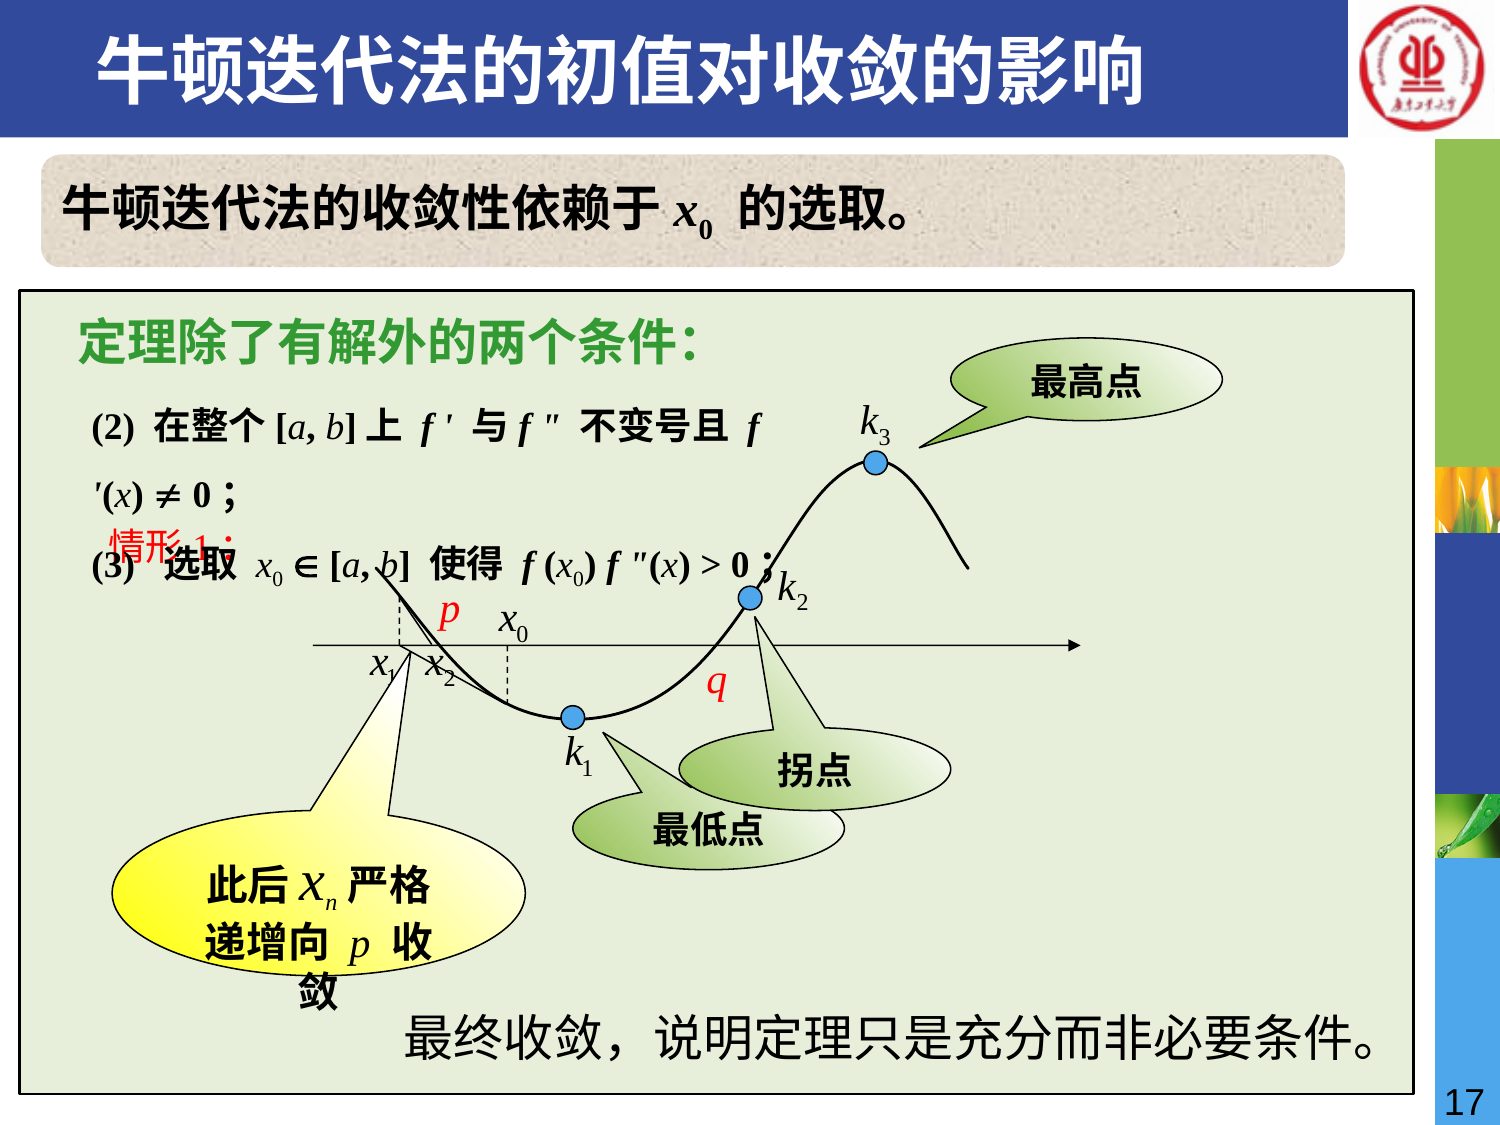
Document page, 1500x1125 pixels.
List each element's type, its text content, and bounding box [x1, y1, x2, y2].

picture [1358, 0, 1495, 138]
text_box 情形1： [93, 523, 273, 576]
text_box 牛顿迭代法的收敛性依赖于x0 的选取。 [41, 154, 1345, 268]
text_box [492, 593, 533, 649]
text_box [560, 727, 597, 783]
picture [1435, 794, 1500, 858]
text_box 此后xn严格递增向 p 收敛 [112, 722, 526, 976]
title 牛顿迭代法的初值对收敛的影响 [26, 28, 1190, 109]
text_box [17, 289, 1415, 1096]
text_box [857, 396, 894, 452]
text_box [773, 562, 814, 617]
text_box 最高点 [919, 337, 1223, 448]
text_box 最低点 [572, 733, 845, 870]
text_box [364, 637, 401, 692]
text_box 拐点 [679, 732, 951, 811]
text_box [430, 597, 465, 638]
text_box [419, 637, 460, 693]
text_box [702, 668, 733, 709]
text_box [976, 639, 1081, 652]
picture [1435, 467, 1500, 533]
text_box 最终收敛，说明定理只是充分而非必要条件。 [388, 999, 1419, 1075]
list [371, 455, 973, 724]
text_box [52, 302, 854, 516]
